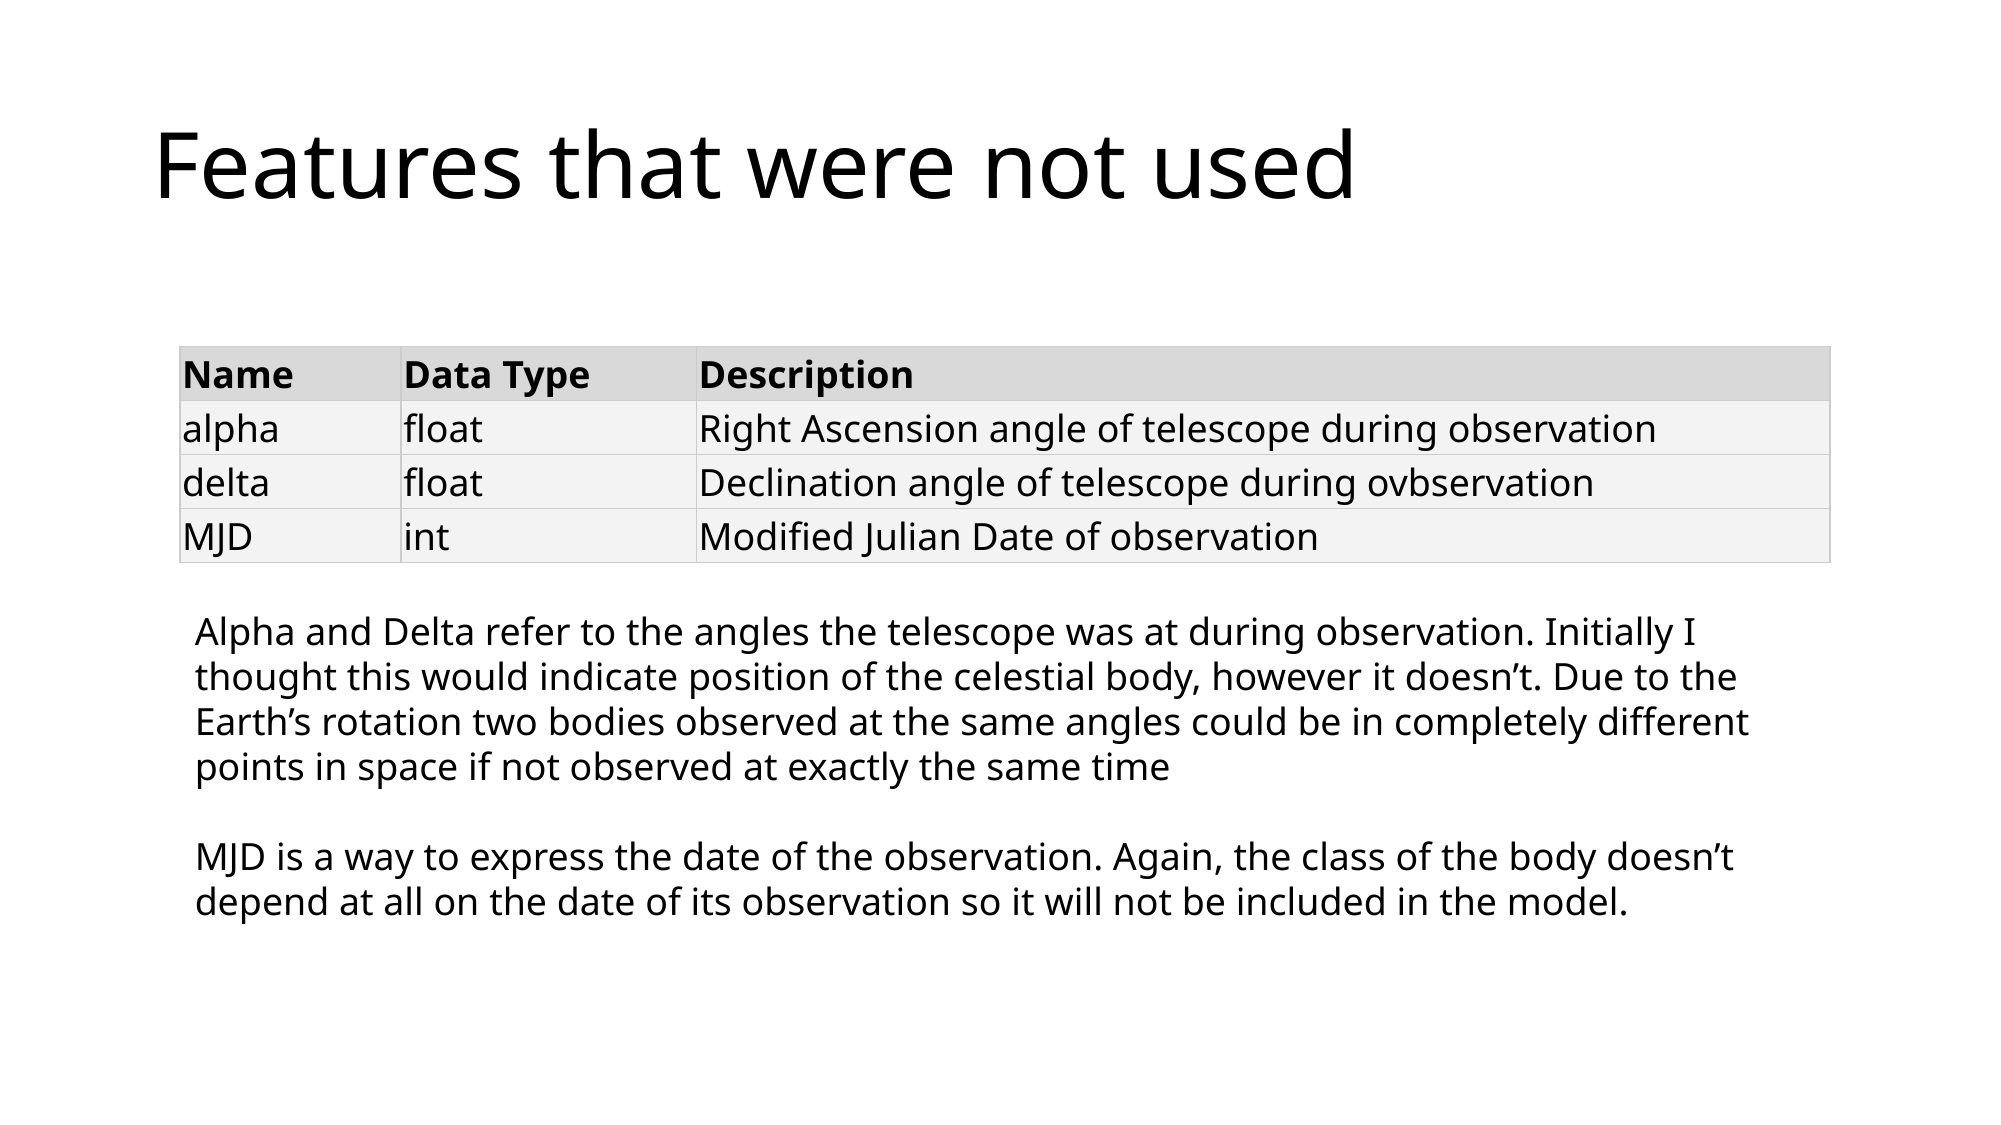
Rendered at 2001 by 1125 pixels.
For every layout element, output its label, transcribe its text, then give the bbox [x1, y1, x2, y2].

table_header Description [697, 347, 1829, 400]
title Features that were not used [137, 59, 1863, 278]
table_cell float [402, 401, 696, 454]
table_header Name [181, 347, 400, 400]
table_cell Right Ascension angle of telescope during observation [697, 401, 1829, 454]
table_header Data Type [402, 347, 696, 400]
table_cell int [402, 509, 696, 562]
table_cell Declination angle of telescope during ovbservation [697, 455, 1829, 508]
text_box Alpha and Delta refer to the angles the telescope was at during observation. Initially I thought this would indicate position of the celestial body, however it doesn’t. Due to the Earth’s rotation two bodies observed at the same angles could be in completely different points in space if not observed at exactly the same time MJD is a way to express the date of the observation. Again, the class of the body doesn’t depend at all on the date of its observation so it will not be included in the model. [179, 600, 1830, 930]
table_cell float [402, 455, 696, 508]
table_cell alpha [181, 401, 400, 454]
table_cell MJD [181, 509, 400, 562]
table_cell Modified Julian Date of observation [697, 509, 1829, 562]
table_cell delta [181, 455, 400, 508]
